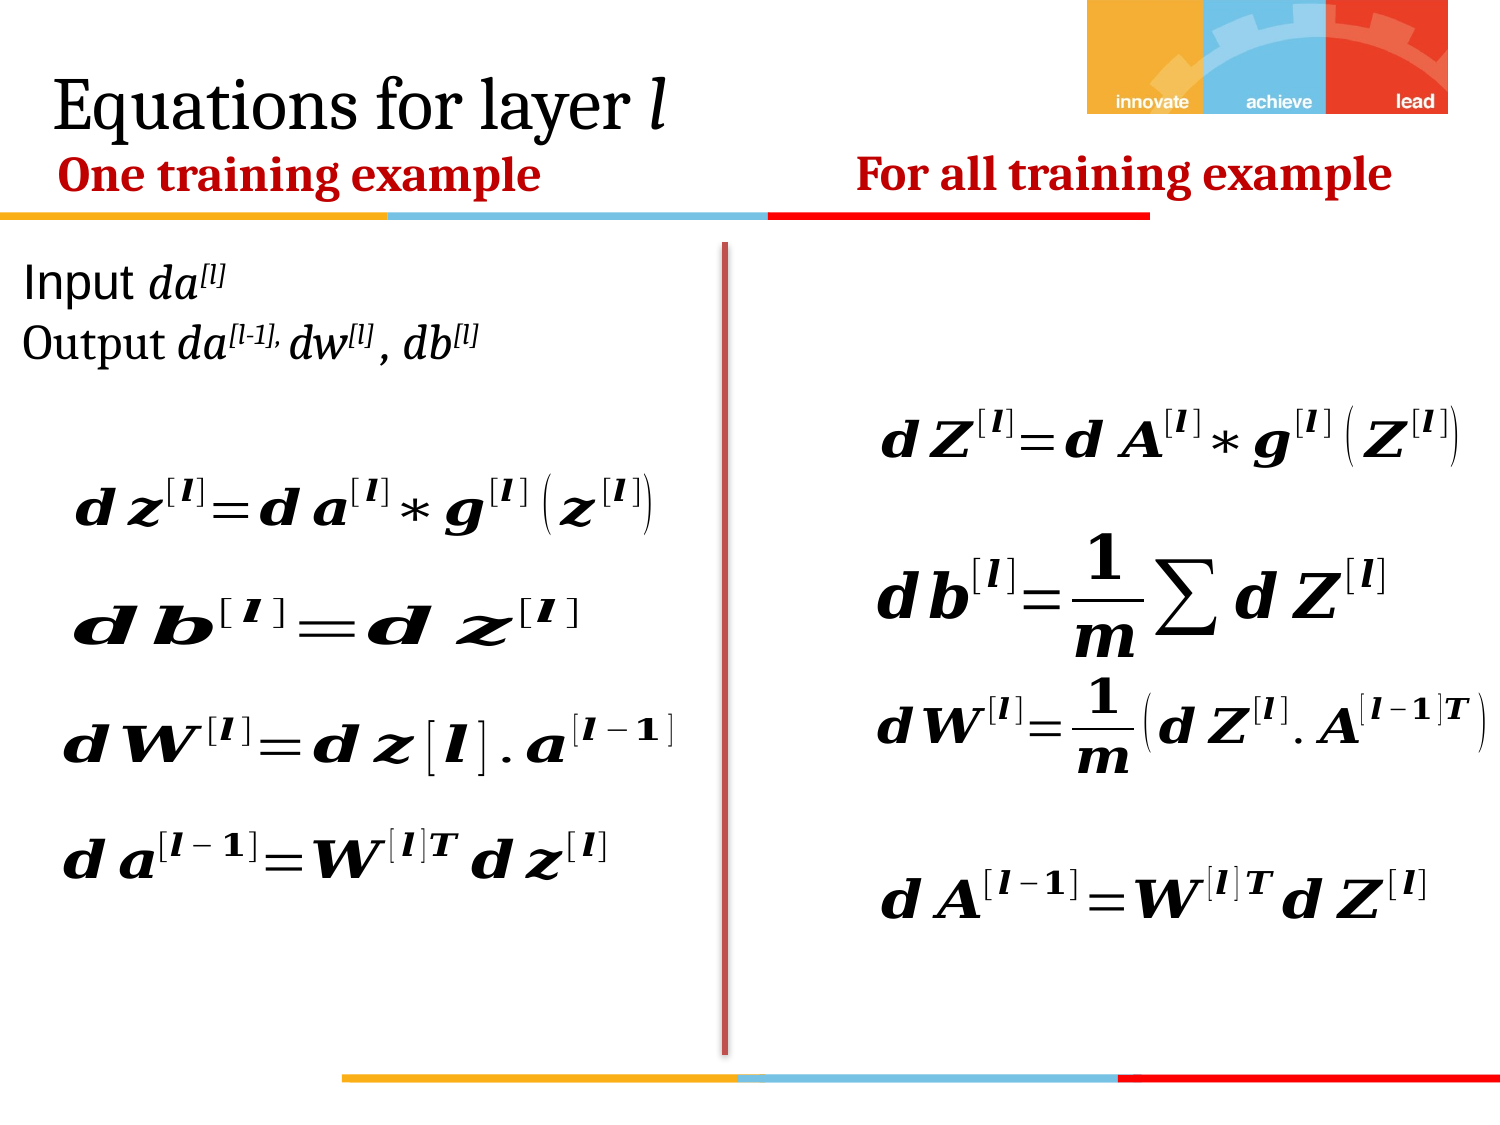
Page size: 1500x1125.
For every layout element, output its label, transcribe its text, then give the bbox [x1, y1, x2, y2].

picture [1377, 0, 1448, 114]
text_box One training example [43, 133, 569, 209]
title Equations for layer l [37, 0, 1377, 200]
text_box Input da[l] Output da[l-1], dw[l] , db[l] [7, 242, 641, 378]
text_box For all training example [841, 133, 1420, 209]
